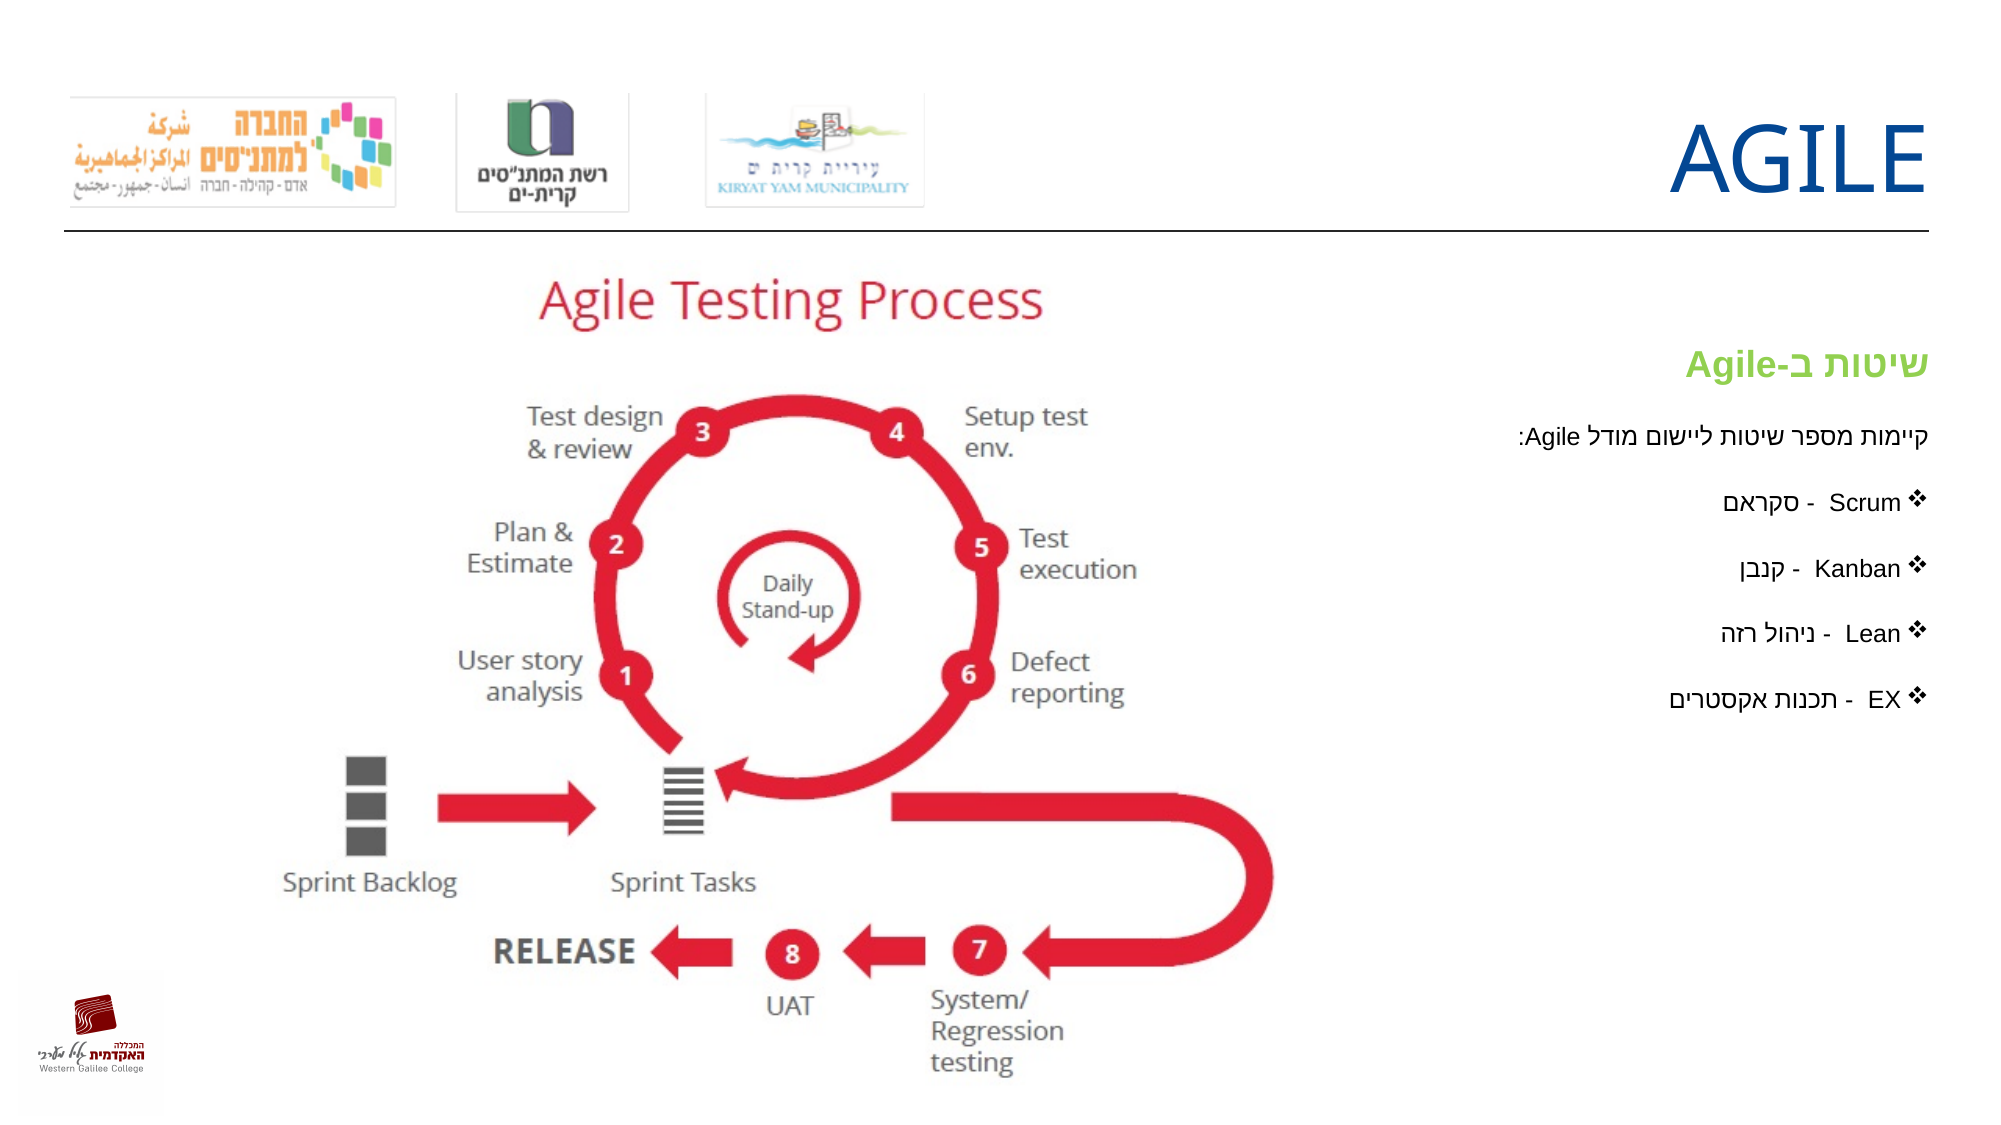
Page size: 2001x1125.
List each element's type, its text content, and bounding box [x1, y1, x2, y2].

picture [18, 970, 164, 1116]
picture [275, 260, 1290, 1092]
title Agile [64, 55, 1930, 221]
picture [70, 93, 925, 213]
text_box שיטות ב-Agile קיימות מספר שיטות ליישום מודל Agile: Scrum - סקראם Kanban - קנבן Lean - ניהול רזה EX - תכנות אקסטרים [1290, 309, 1930, 1043]
